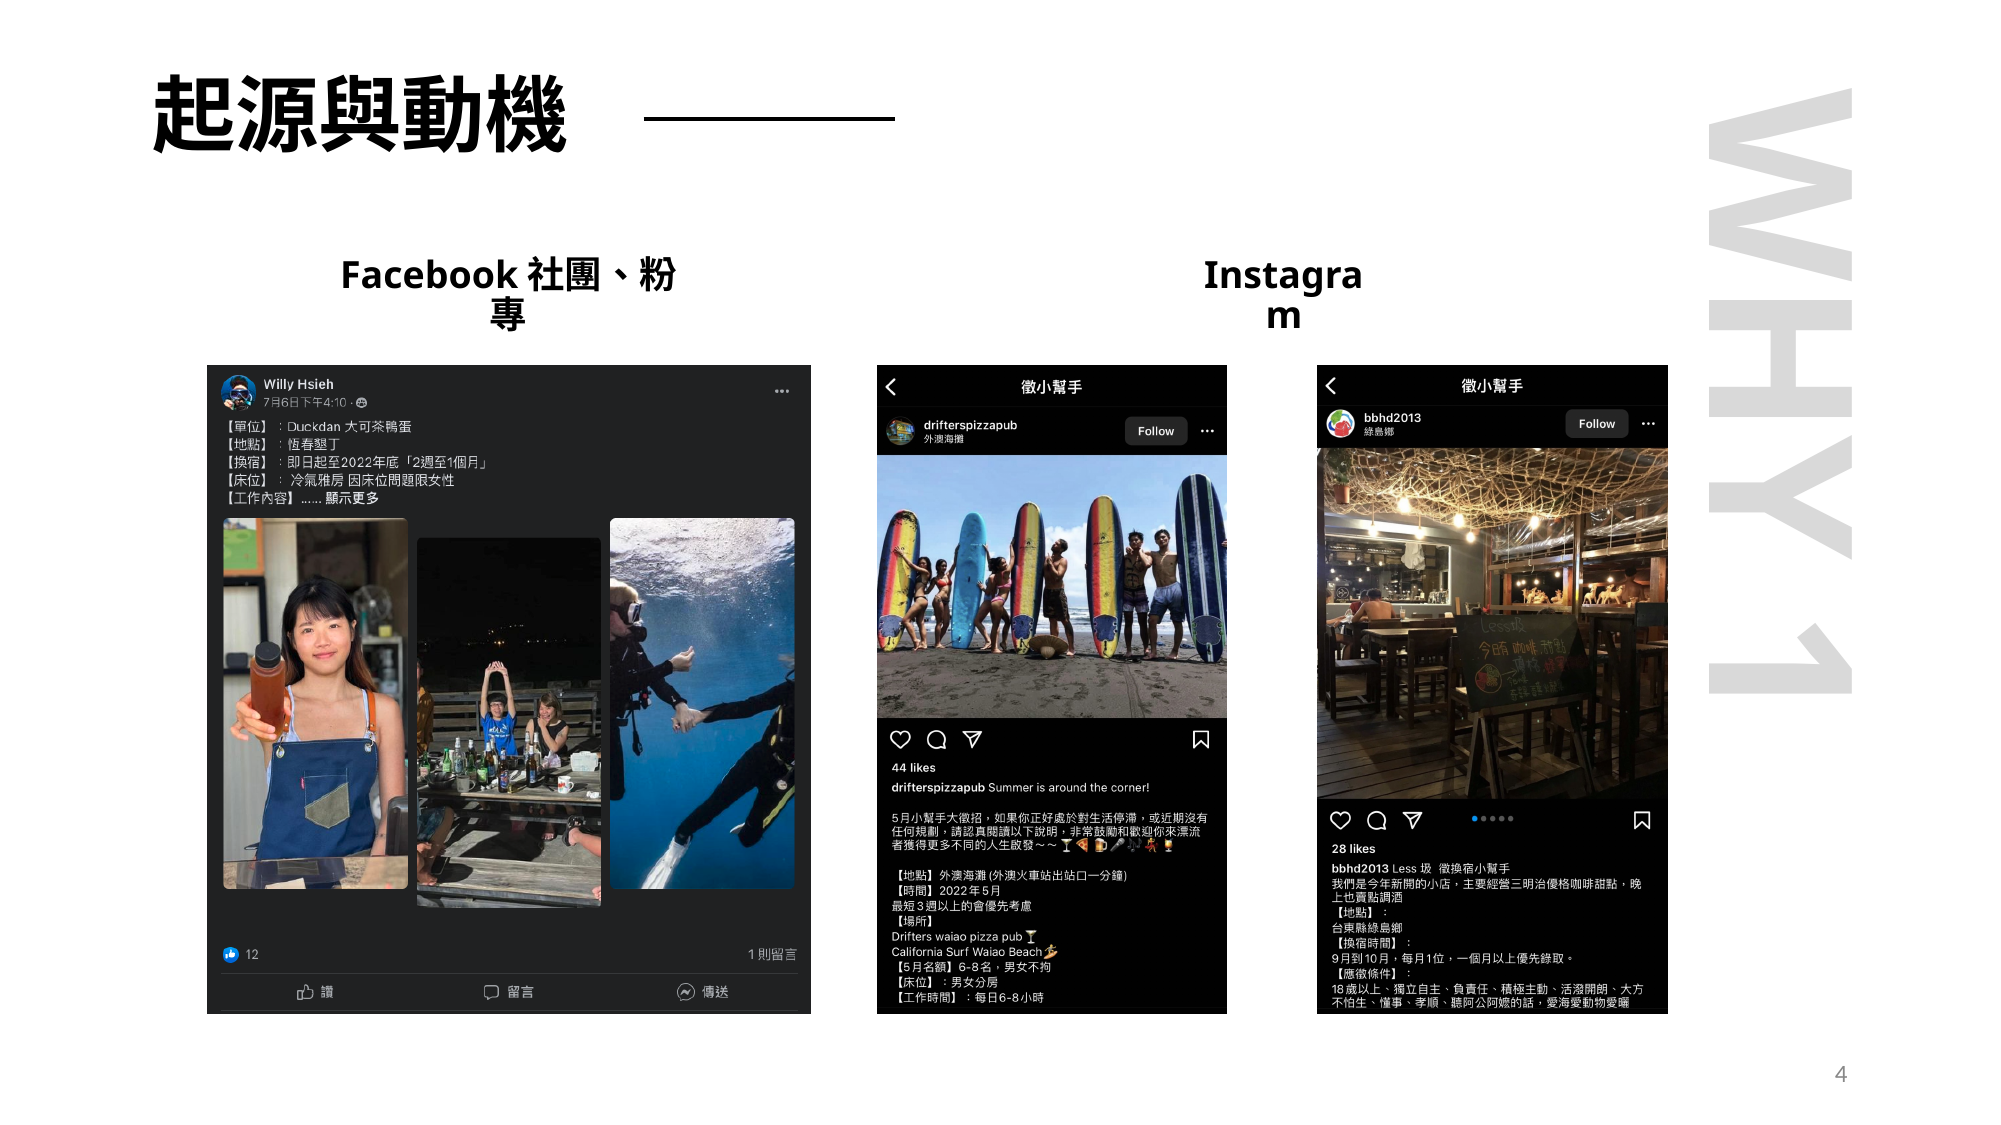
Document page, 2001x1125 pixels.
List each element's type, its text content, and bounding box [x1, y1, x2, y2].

picture [877, 365, 1228, 1014]
slide_number ‹#› [1412, 1042, 1863, 1103]
picture [1317, 365, 1668, 1014]
title Instagram [1174, 248, 1393, 345]
picture [206, 365, 811, 1014]
title WHY 1 [1647, 73, 1901, 1073]
title Facebook社團、粉專 [322, 248, 695, 345]
title 起源與動機 [137, 59, 607, 178]
